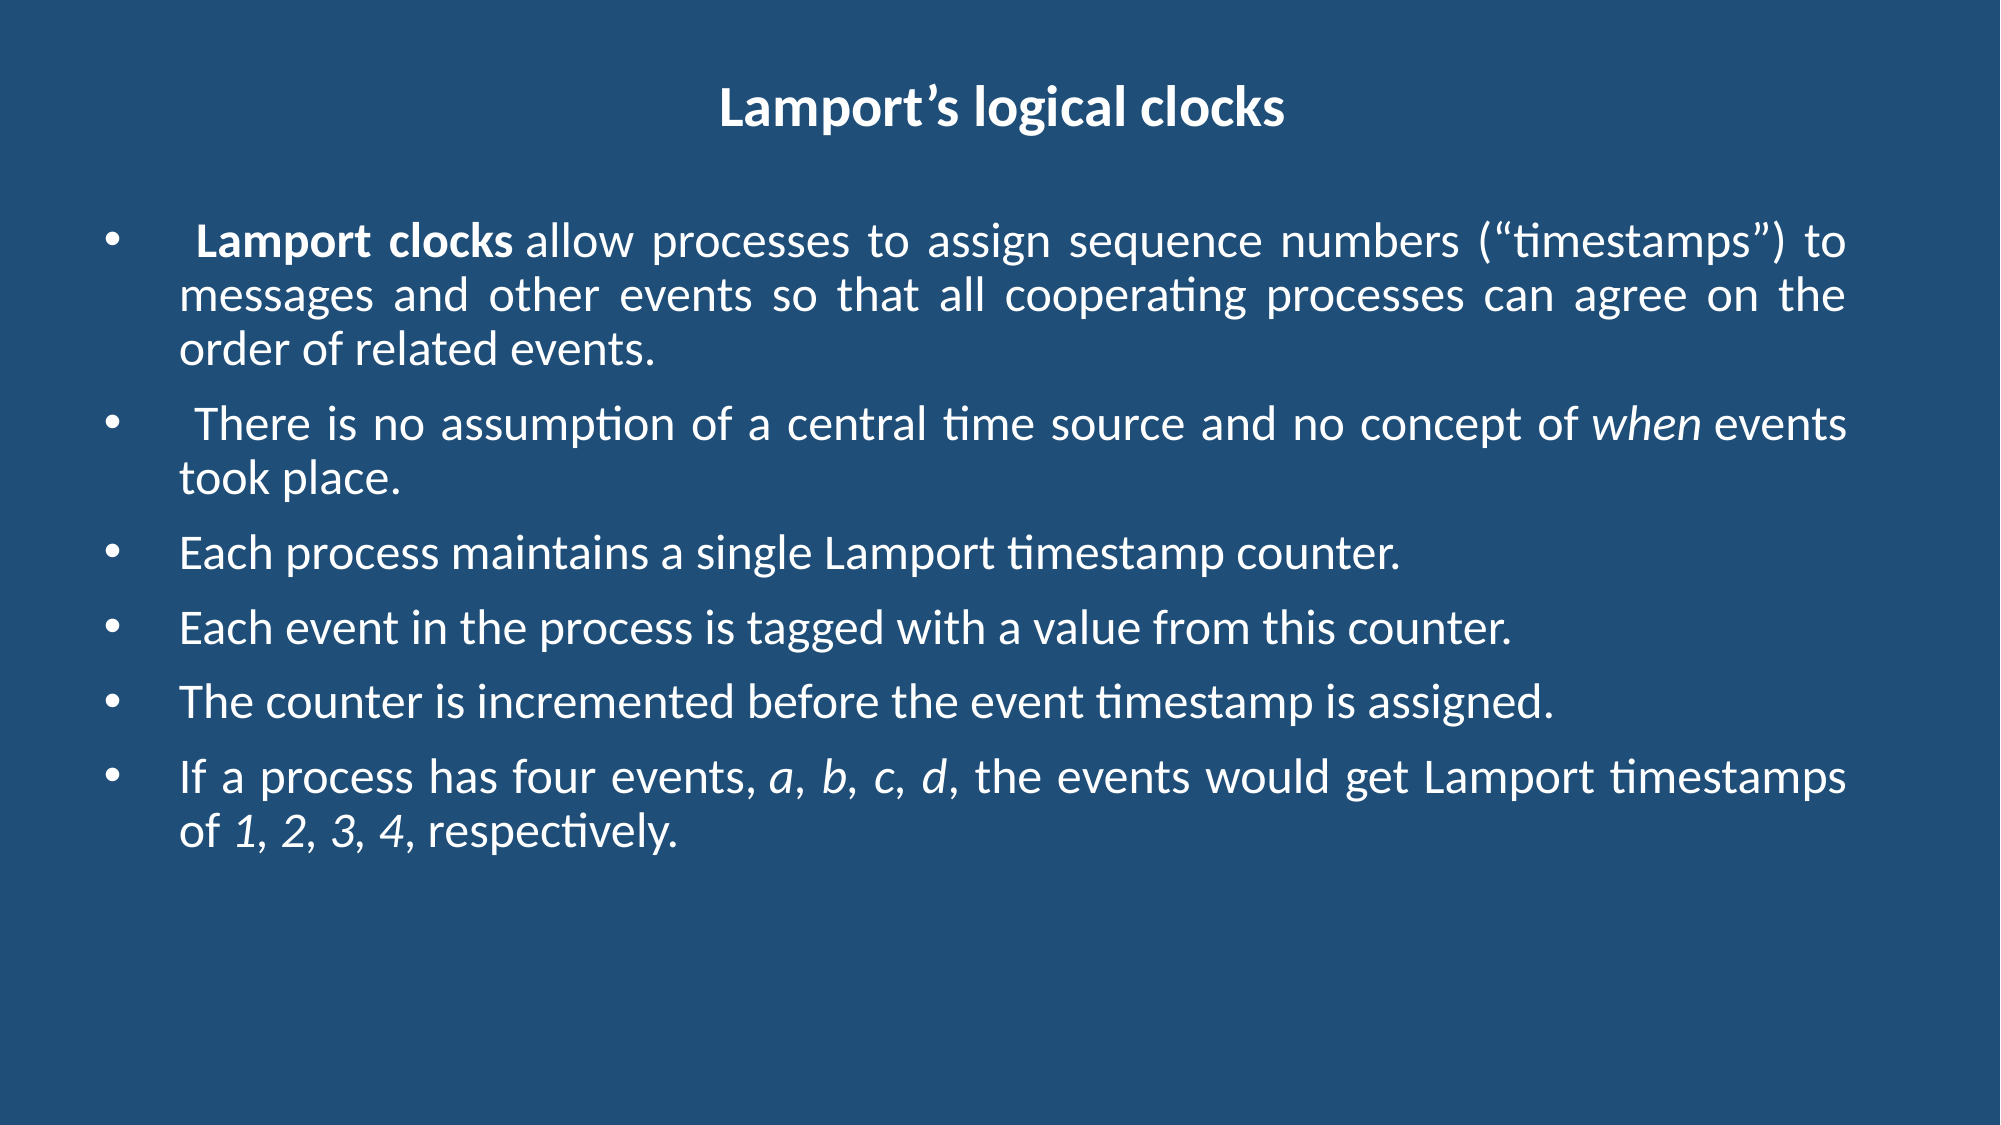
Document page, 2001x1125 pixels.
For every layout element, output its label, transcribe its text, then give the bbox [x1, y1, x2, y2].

list Lamport clocks allow processes to assign sequence numbers (“timestamps”) to messages and other events so that all cooperating processes can agree on the order of related events. There is no assumption of a central time source and no concept of when events took place. Each process maintains a single Lamport timestamp counter. Each event in the process is tagged with a value from this counter. The counter is incremented before the event timestamp is assigned. If a process has four events, a, b, c, d, the events would get Lamport timestamps of 1, 2, 3, 4, respectively. [88, 126, 1863, 1002]
title Lamport’s logical clocks [140, 74, 1866, 142]
